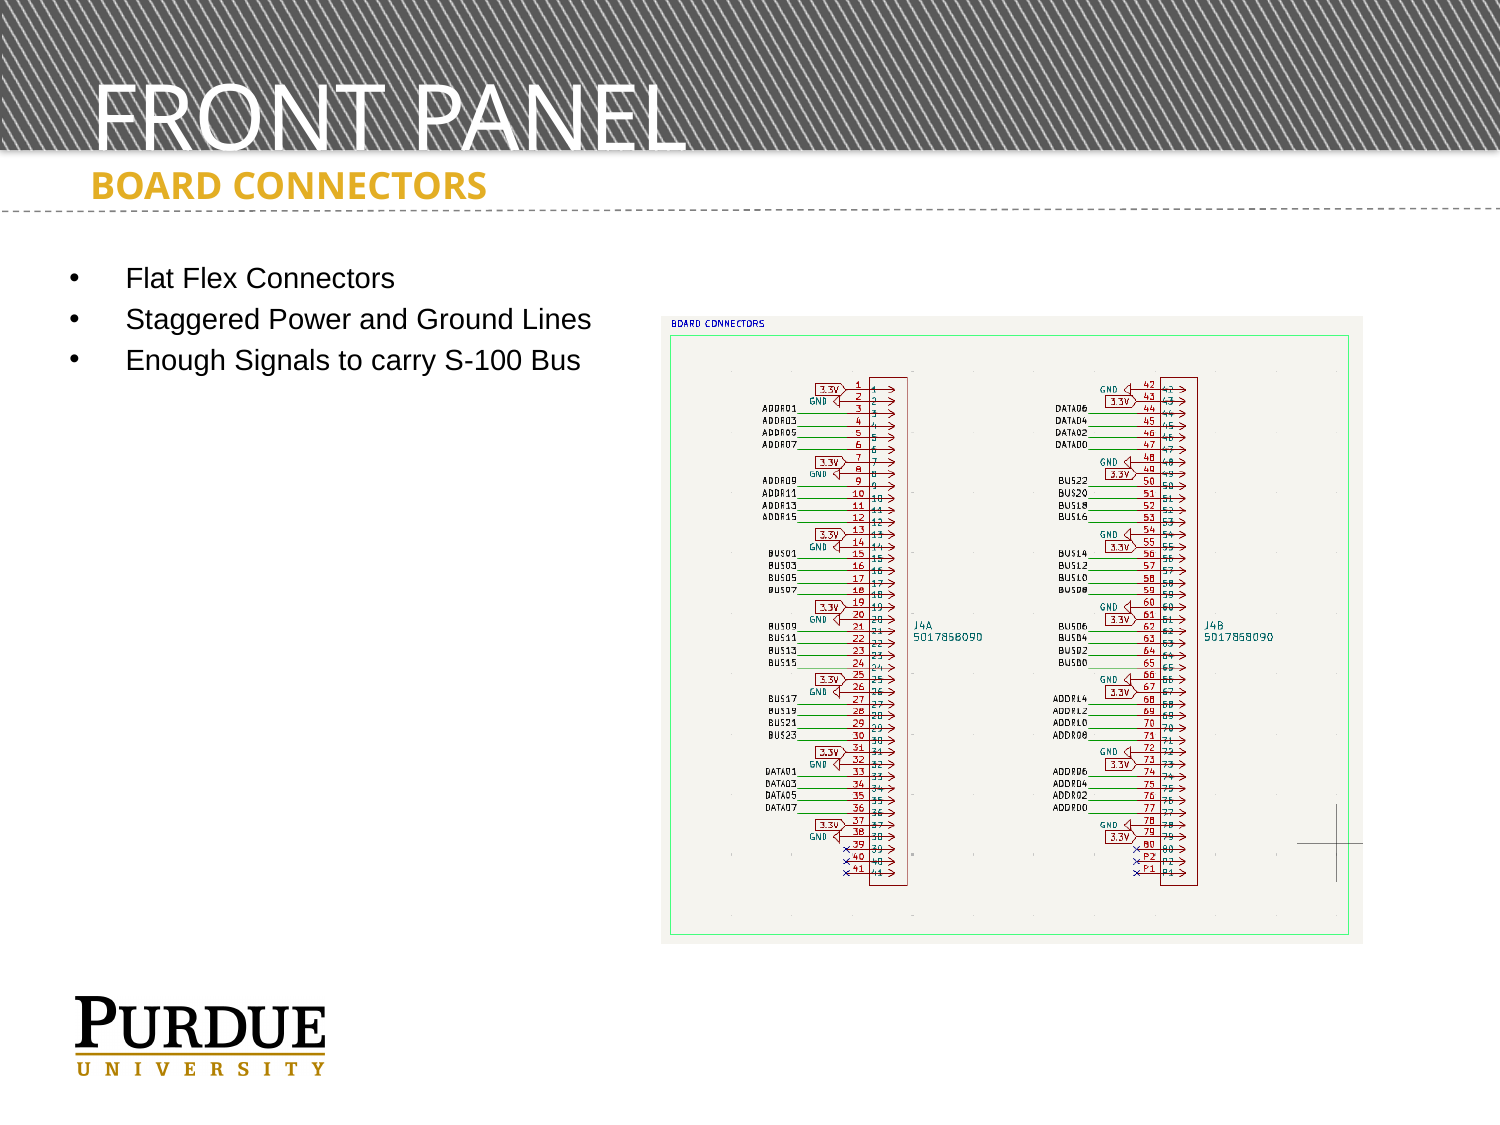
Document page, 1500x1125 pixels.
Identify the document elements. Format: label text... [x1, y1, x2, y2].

picture [659, 313, 1364, 946]
title Front Panel [75, 51, 1427, 175]
list Flat Flex Connectors Staggered Power and Ground Lines Enough Signals to carry S-100 Bus [54, 252, 637, 976]
list Board Connectors [75, 154, 1425, 228]
picture [75, 996, 325, 1076]
